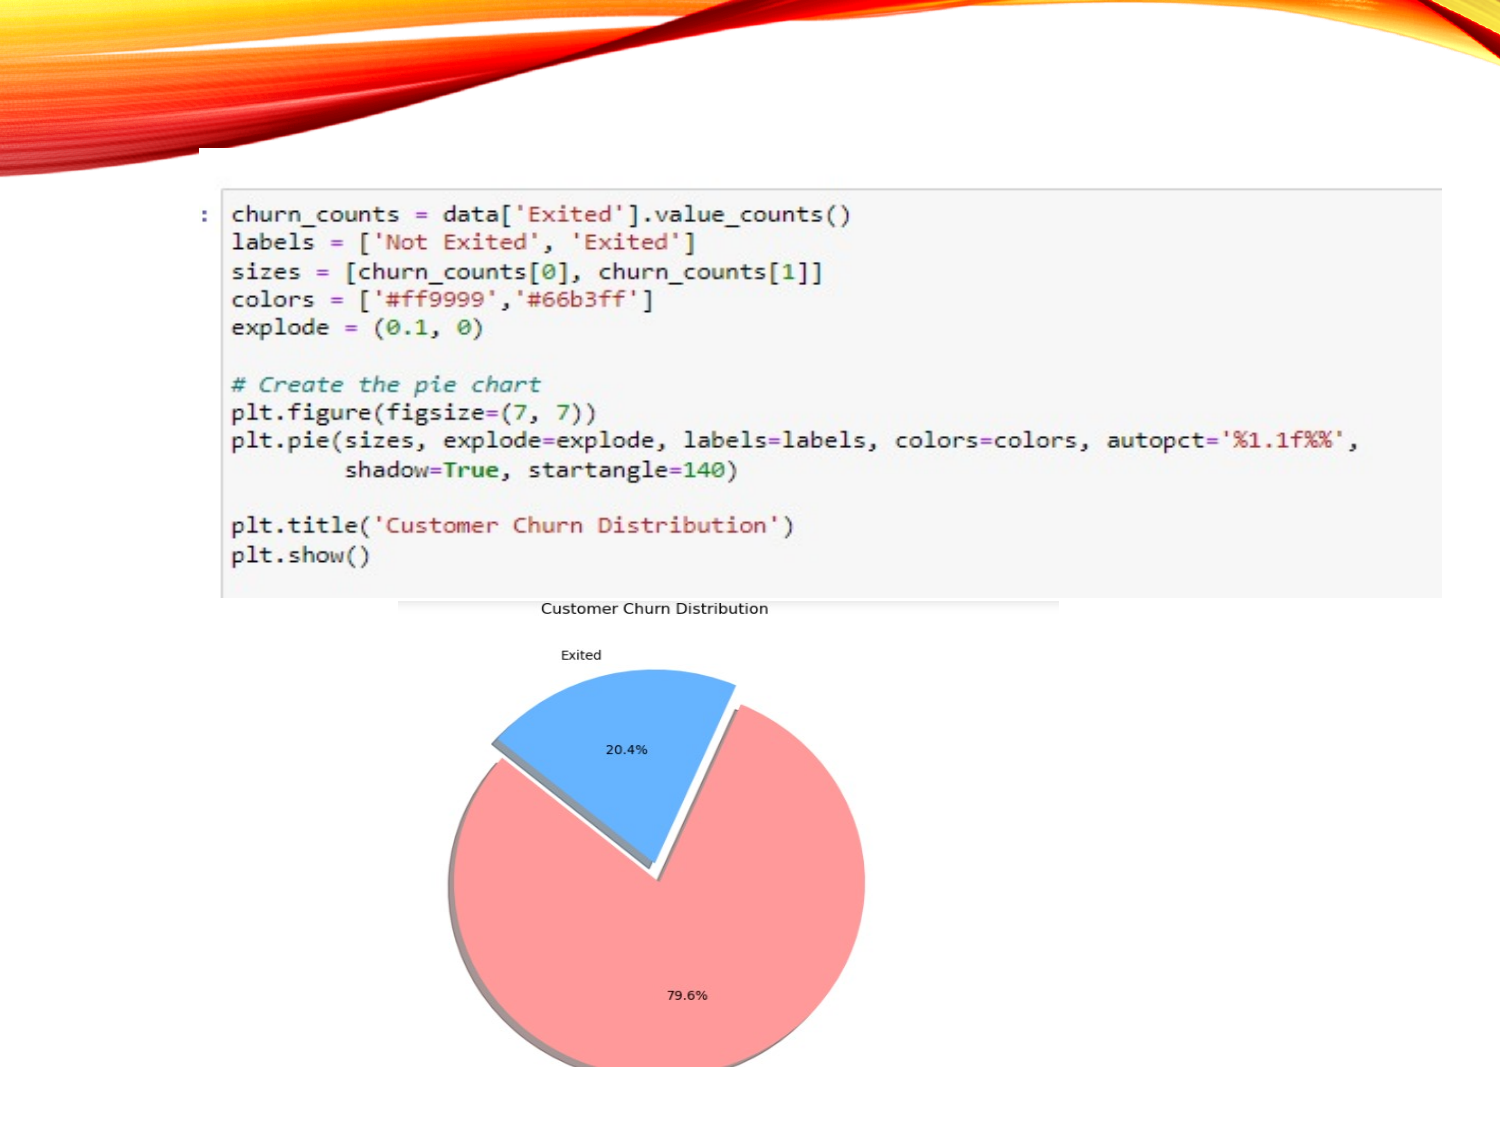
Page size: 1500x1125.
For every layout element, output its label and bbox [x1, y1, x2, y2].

picture [0, 0, 1500, 598]
list [398, 600, 1059, 1067]
